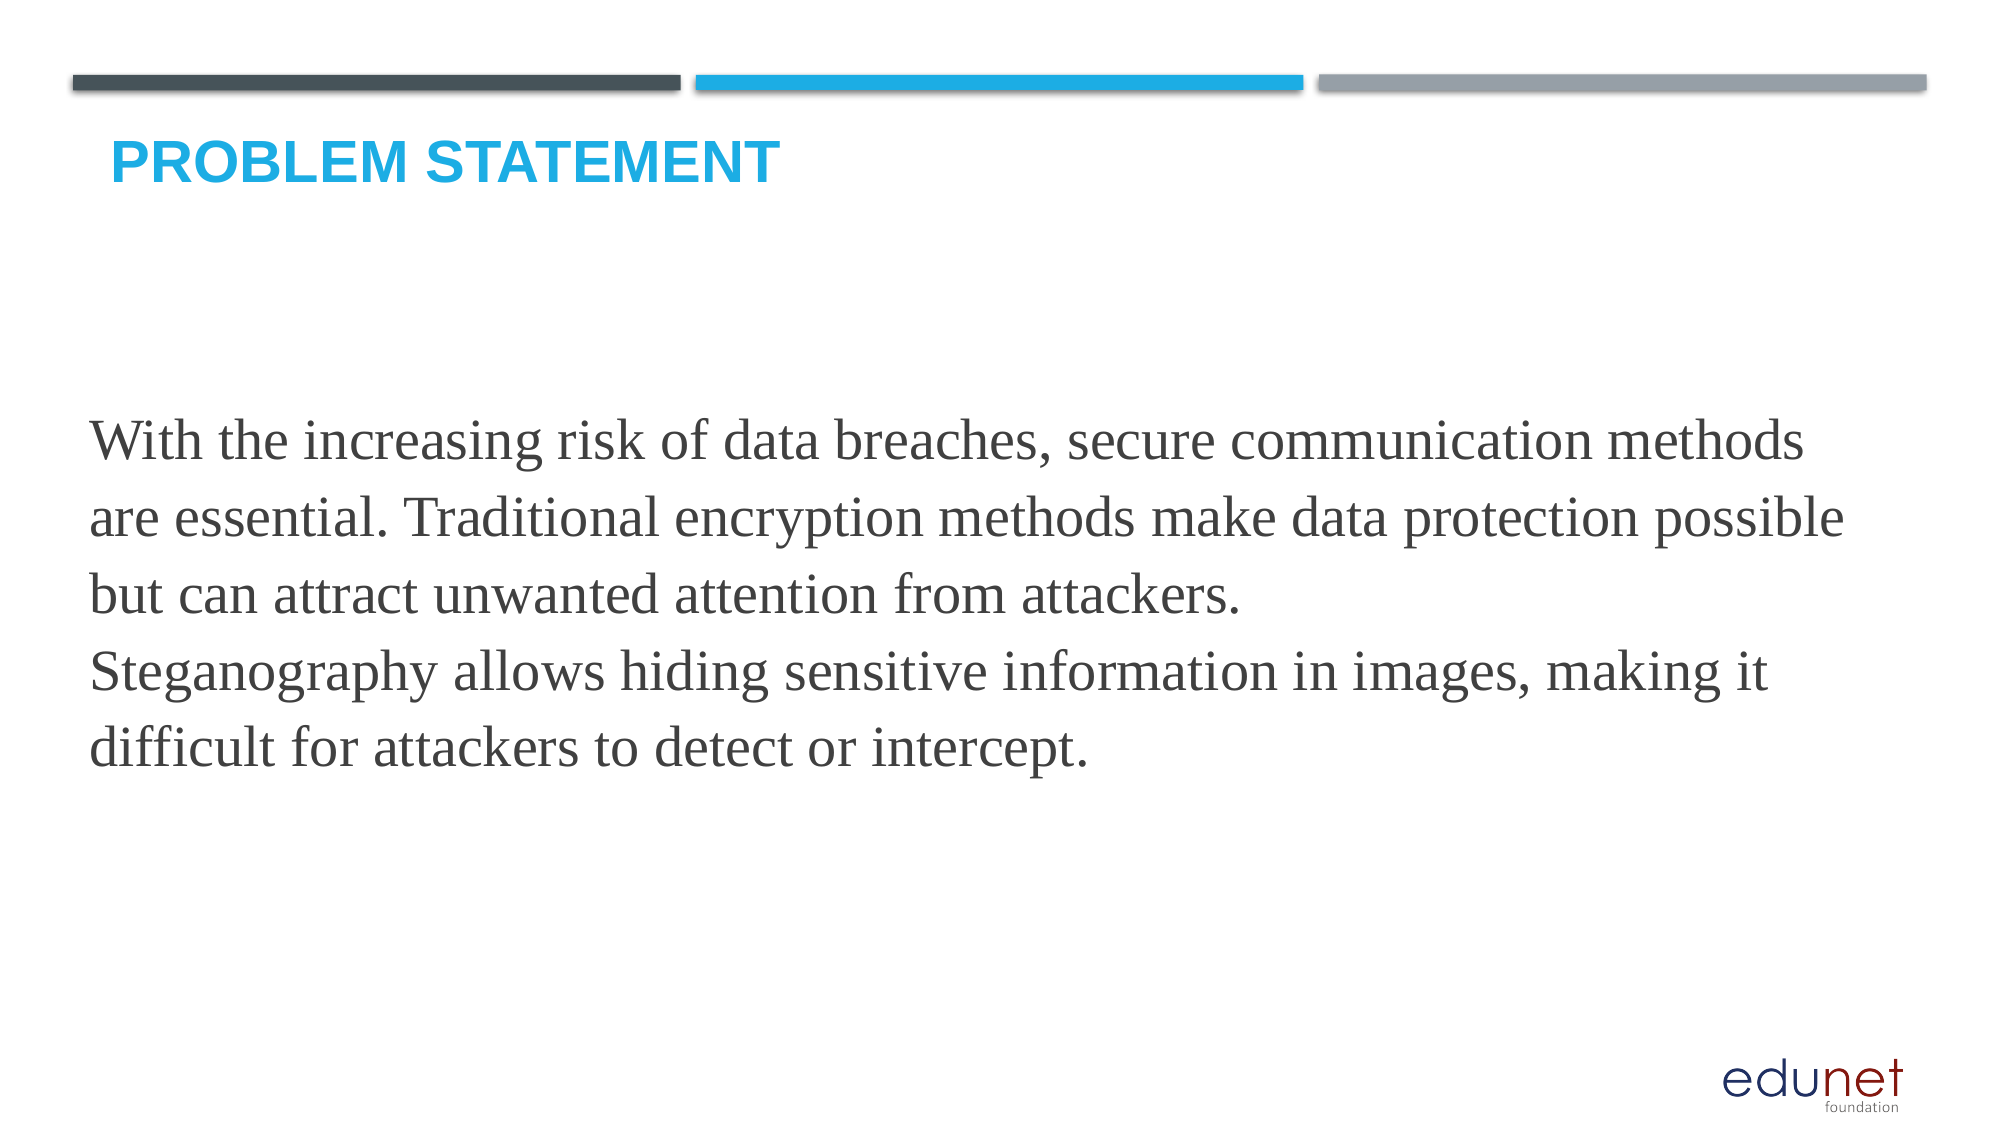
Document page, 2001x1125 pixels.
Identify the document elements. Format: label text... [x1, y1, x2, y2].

title Problem Statement [95, 115, 1905, 203]
list With the increasing risk of data breaches, secure communication methods are essential. Traditional encryption methods make data protection possible but can attract unwanted attention from attackers. Steganography allows hiding sensitive information in images, making it difficult for attackers to detect or intercept. [74, 203, 1884, 970]
picture [1719, 1056, 1905, 1116]
